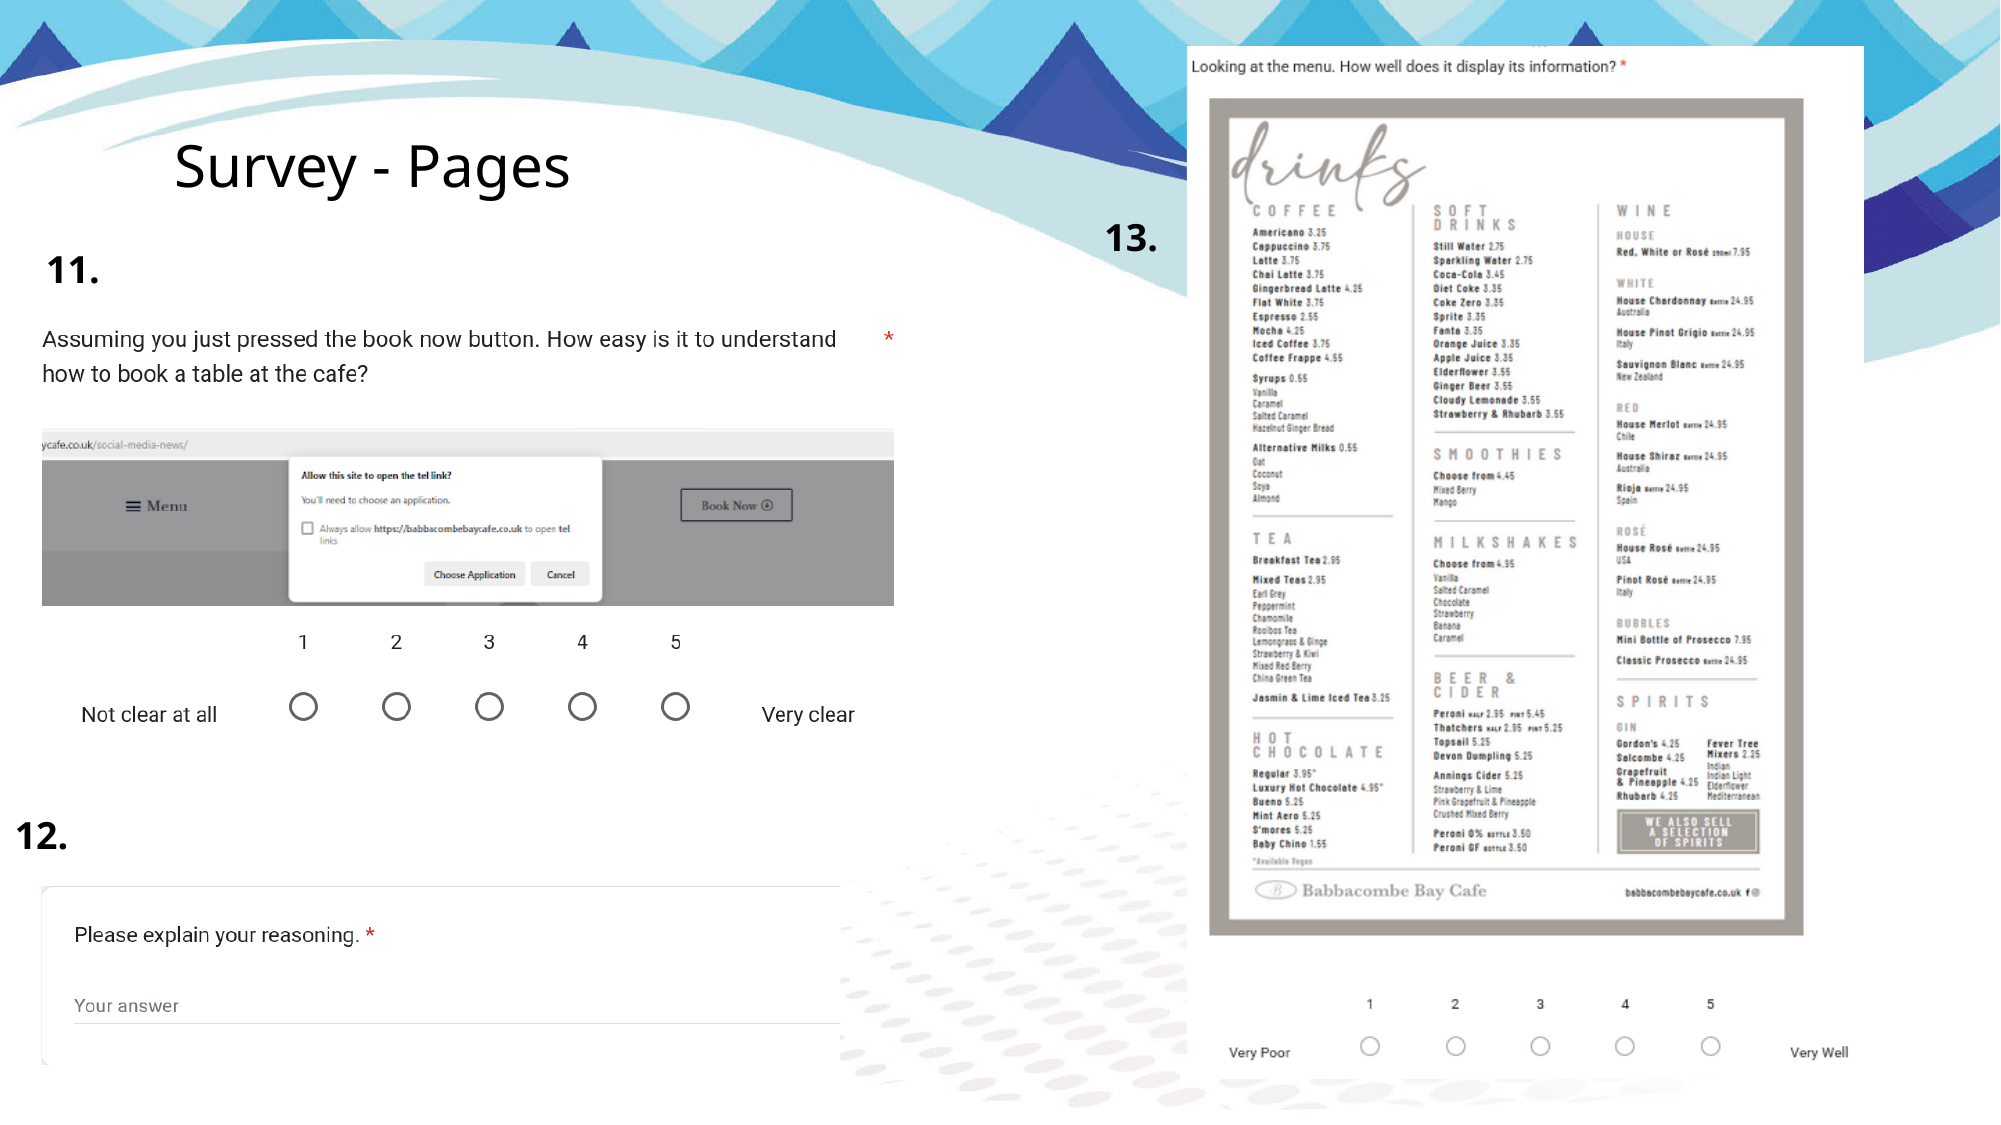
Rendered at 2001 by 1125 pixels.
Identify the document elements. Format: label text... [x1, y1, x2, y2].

list Survey - Pages [159, 112, 923, 207]
text_box 11. [31, 238, 115, 299]
picture [0, 0, 2001, 1125]
text_box 13. [1089, 206, 1173, 267]
text_box 12. [0, 804, 84, 865]
